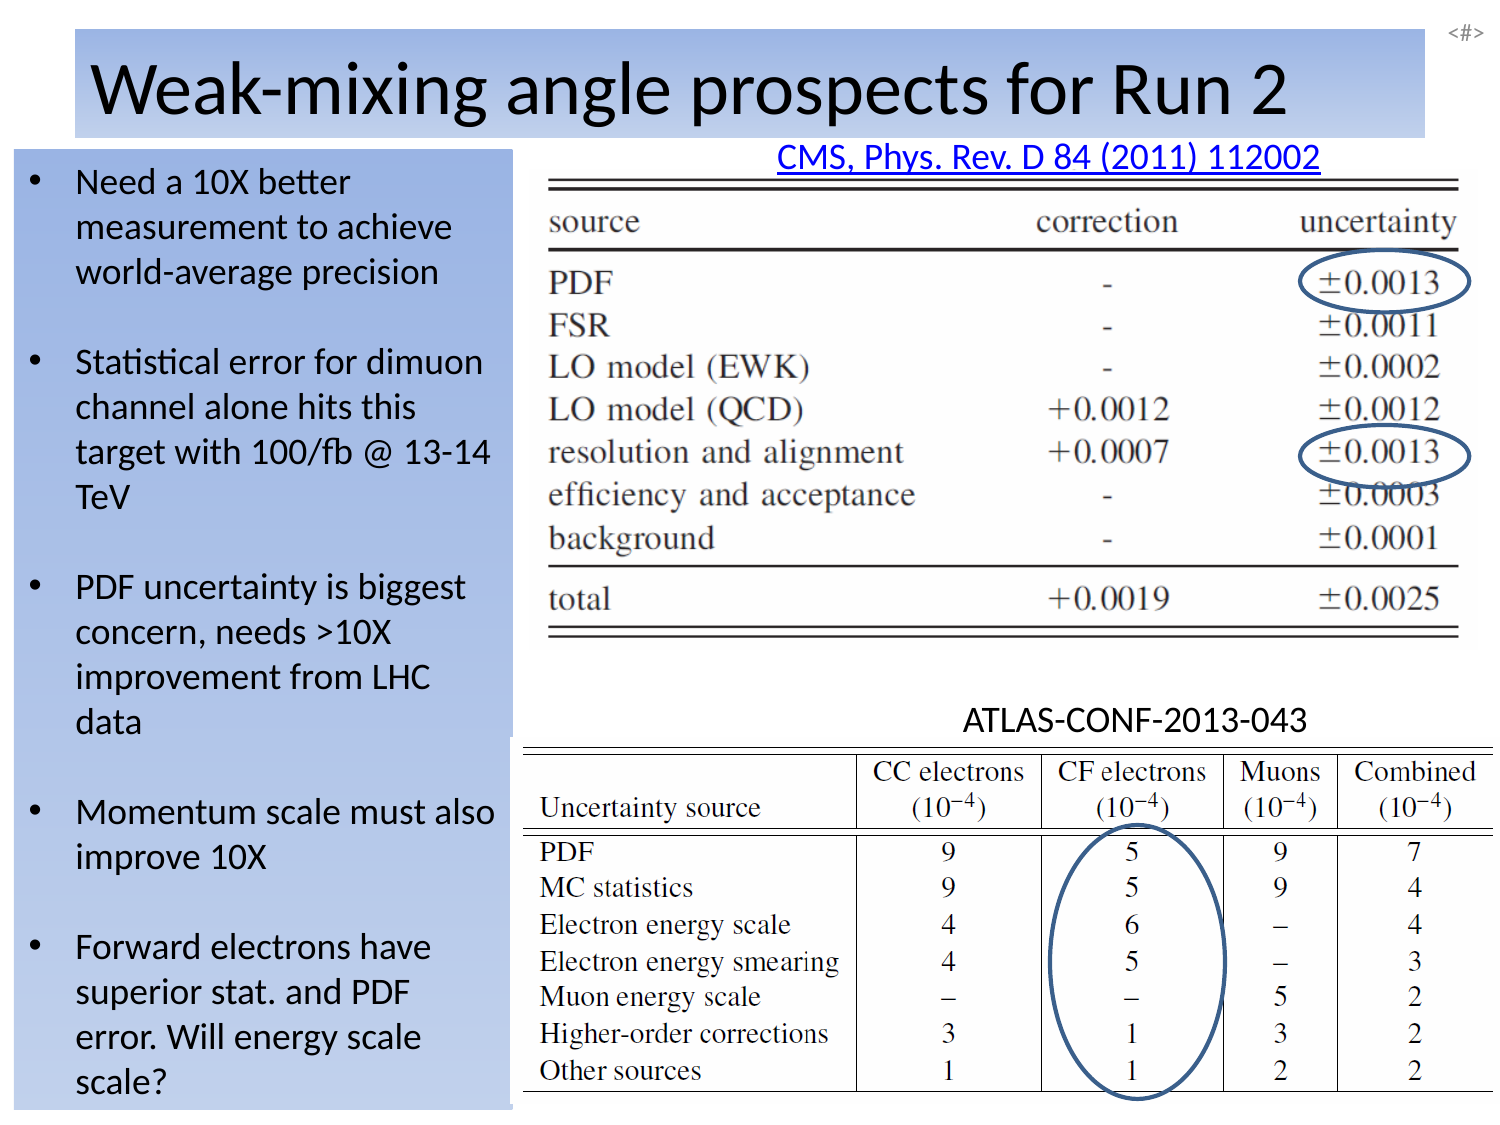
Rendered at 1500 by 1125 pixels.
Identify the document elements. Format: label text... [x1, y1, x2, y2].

slide_number 10 [1149, 1, 1500, 62]
picture [529, 169, 1478, 651]
text_box Need a 10X better measurement to achieve world-average precision Statistical error for dimuon channel alone hits this target with 100/fb @ 13-14 TeV PDF uncertainty is biggest concern, needs >10X improvement from LHC data Momentum scale must also improve 10X Forward electrons have superior stat. and PDF error. Will energy scale scale? [13, 149, 513, 1110]
title Weak-mixing angle prospects for Run 2 [75, 29, 1425, 138]
picture [509, 737, 1500, 1104]
text_box CMS, Phys. Rev. D 84 (2011) 112002 [762, 124, 1336, 168]
text_box ATLAS-CONF-2013-043 [948, 687, 1323, 735]
